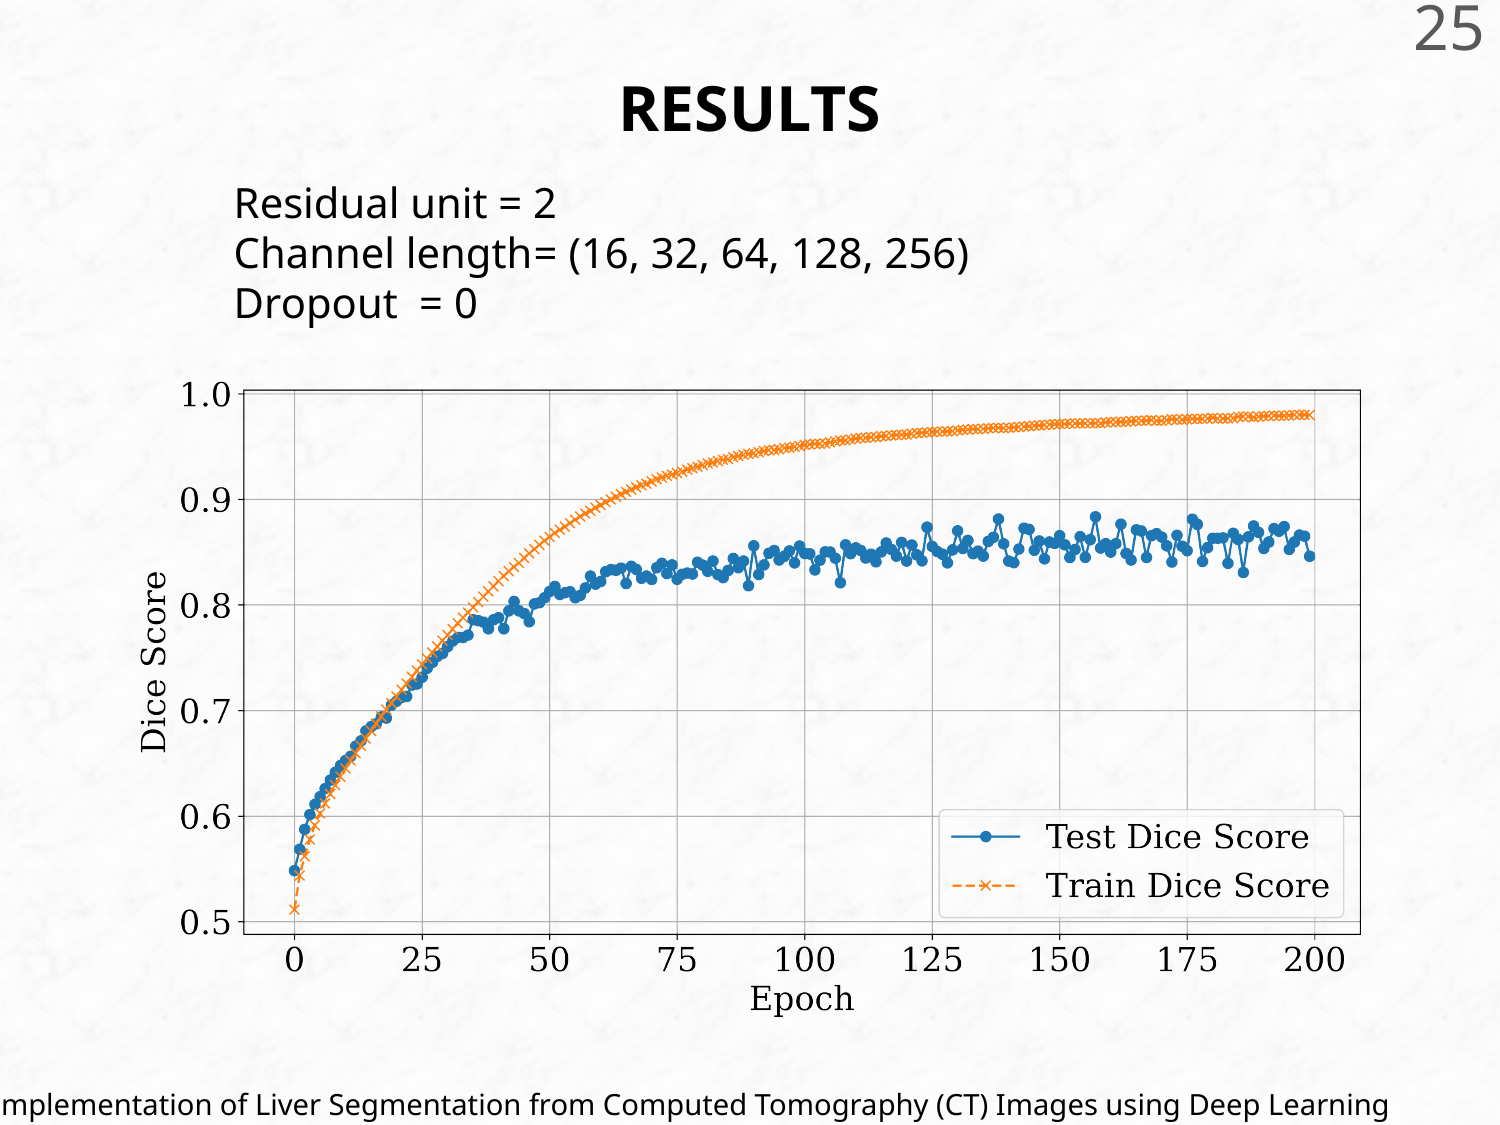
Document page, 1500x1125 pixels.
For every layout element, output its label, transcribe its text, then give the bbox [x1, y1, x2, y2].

text_box Implementation of Liver Segmentation from Computed Tomography (CT) Images using Deep Learning [0, 1079, 1441, 1125]
text_box Residual unit = 2 Channel length = (16, 32, 64, 128, 256) Dropout = 0 [218, 169, 985, 369]
slide_number 25 [1162, 0, 1500, 60]
text_box RESULTS [603, 61, 897, 152]
picture [128, 369, 1372, 1029]
